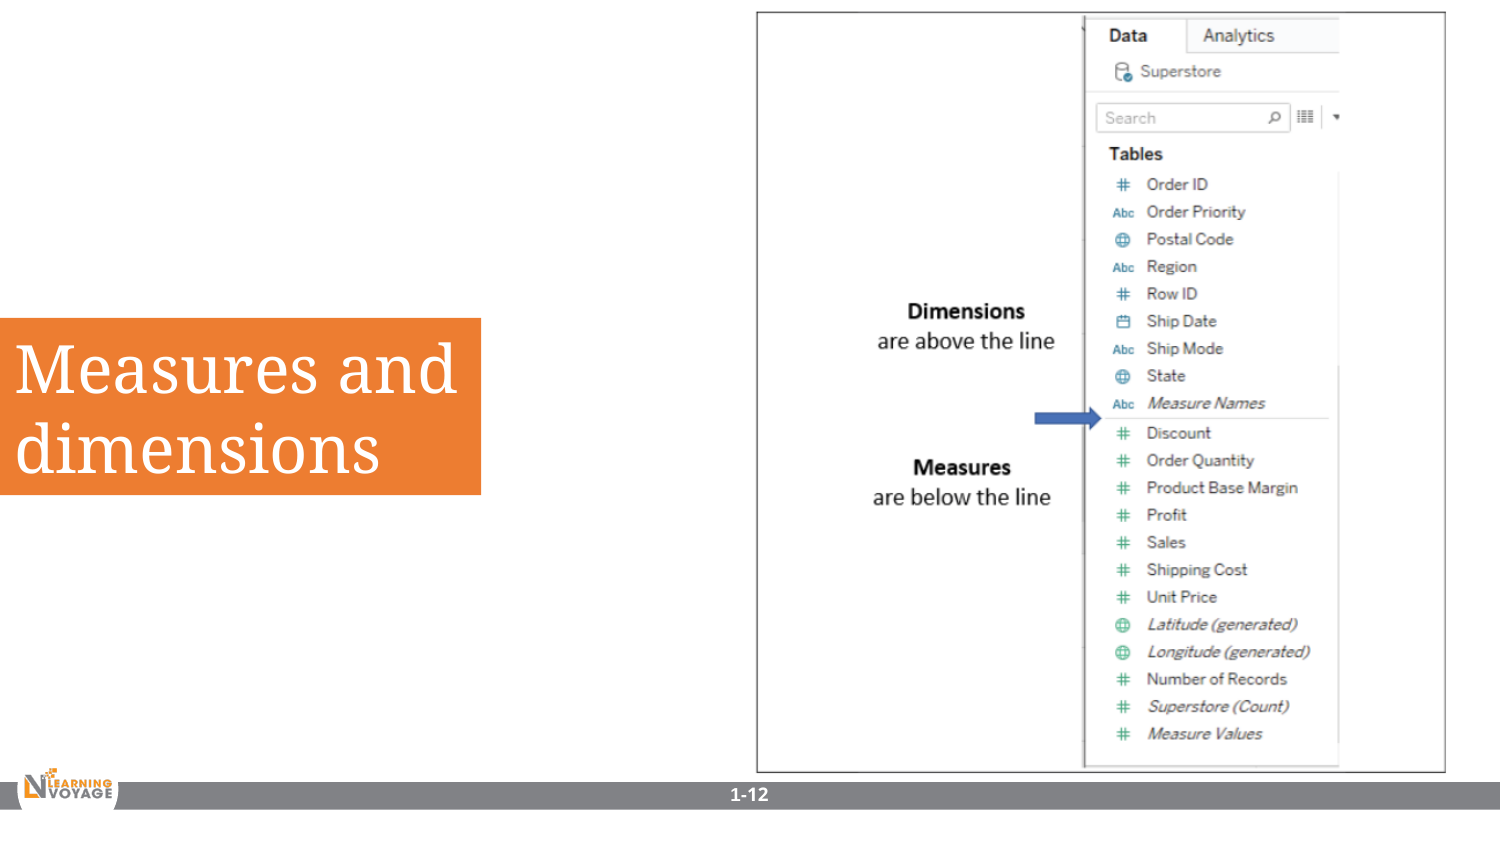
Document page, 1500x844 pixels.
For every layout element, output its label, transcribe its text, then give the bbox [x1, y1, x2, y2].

slide_number 1-12 [692, 770, 784, 821]
picture [737, 0, 1468, 782]
picture [0, 706, 144, 844]
text_box Measures and dimensions [0, 317, 482, 496]
